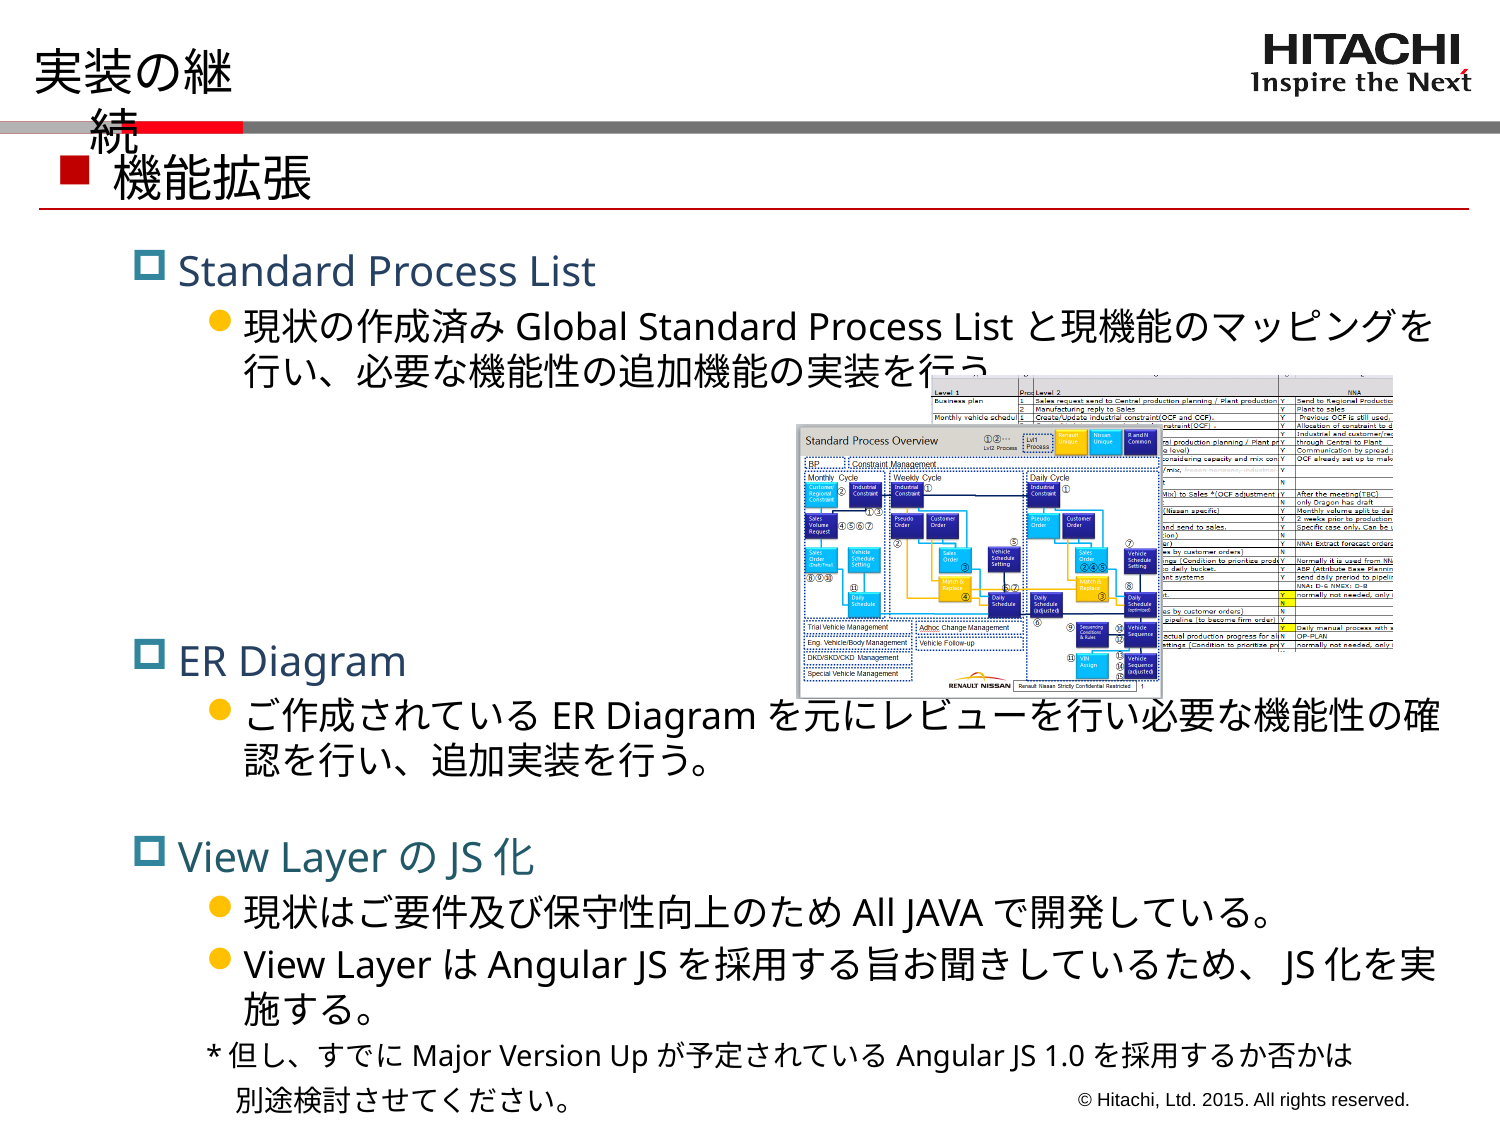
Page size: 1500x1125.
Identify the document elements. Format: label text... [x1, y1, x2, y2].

picture [796, 375, 1393, 699]
title 実装の継続 [18, 33, 298, 170]
text_box 機能拡張 Standard Process List 現状の作成済みGlobal Standard Process Listと現機能のマッピングを行い、必要な機能性の追加機能の実装を行う。 ER Diagram ご作成されているER Diagramを元にレビューを行い必要な機能性の確認を行い、追加実装を行う。 View LayerのJS化 現状はご要件及び保守性向上のためAll JAVAで開発している。 View LayerはAngular JSを採用する旨お聞きしているため、JS化を実施する。 *但し、すでにMajor Version Upが予定されているAngular JS 1.0を採用するか否かは 別途検討させてください。 [41, 138, 1459, 208]
text_box 機能拡張 Standard Process List 現状の作成済みGlobal Standard Process Listと現機能のマッピングを行い、必要な機能性の追加機能の実装を行う。 ER Diagram ご作成されているER Diagramを元にレビューを行い必要な機能性の確認を行い、追加実装を行う。 View LayerのJS化 現状はご要件及び保守性向上のためAll JAVAで開発している。 View LayerはAngular JSを採用する旨お聞きしているため、JS化を実施する。 *但し、すでにMajor Version Upが予定されているAngular JS 1.0を採用するか否かは 別途検討させてください。 [41, 217, 1459, 1003]
